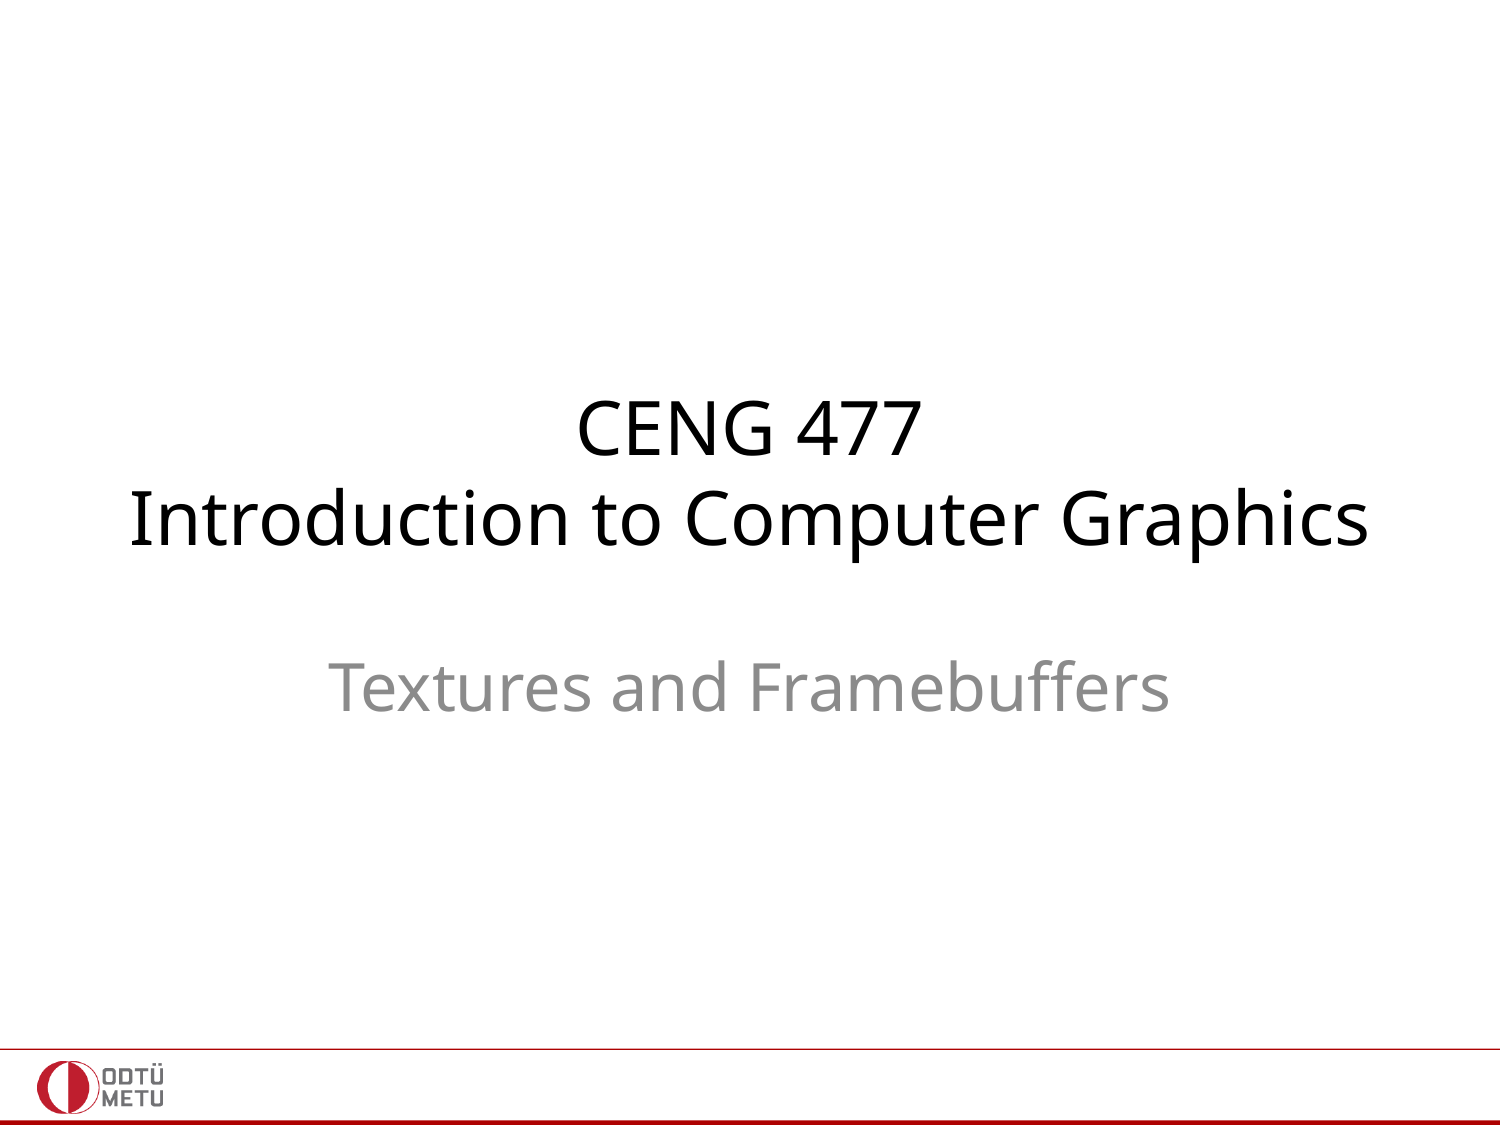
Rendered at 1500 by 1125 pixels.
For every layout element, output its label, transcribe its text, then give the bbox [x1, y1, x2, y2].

subtitle Textures and Framebuffers [225, 637, 1275, 925]
title CENG 477 Introduction to Computer Graphics [112, 349, 1388, 591]
picture [37, 1061, 163, 1114]
